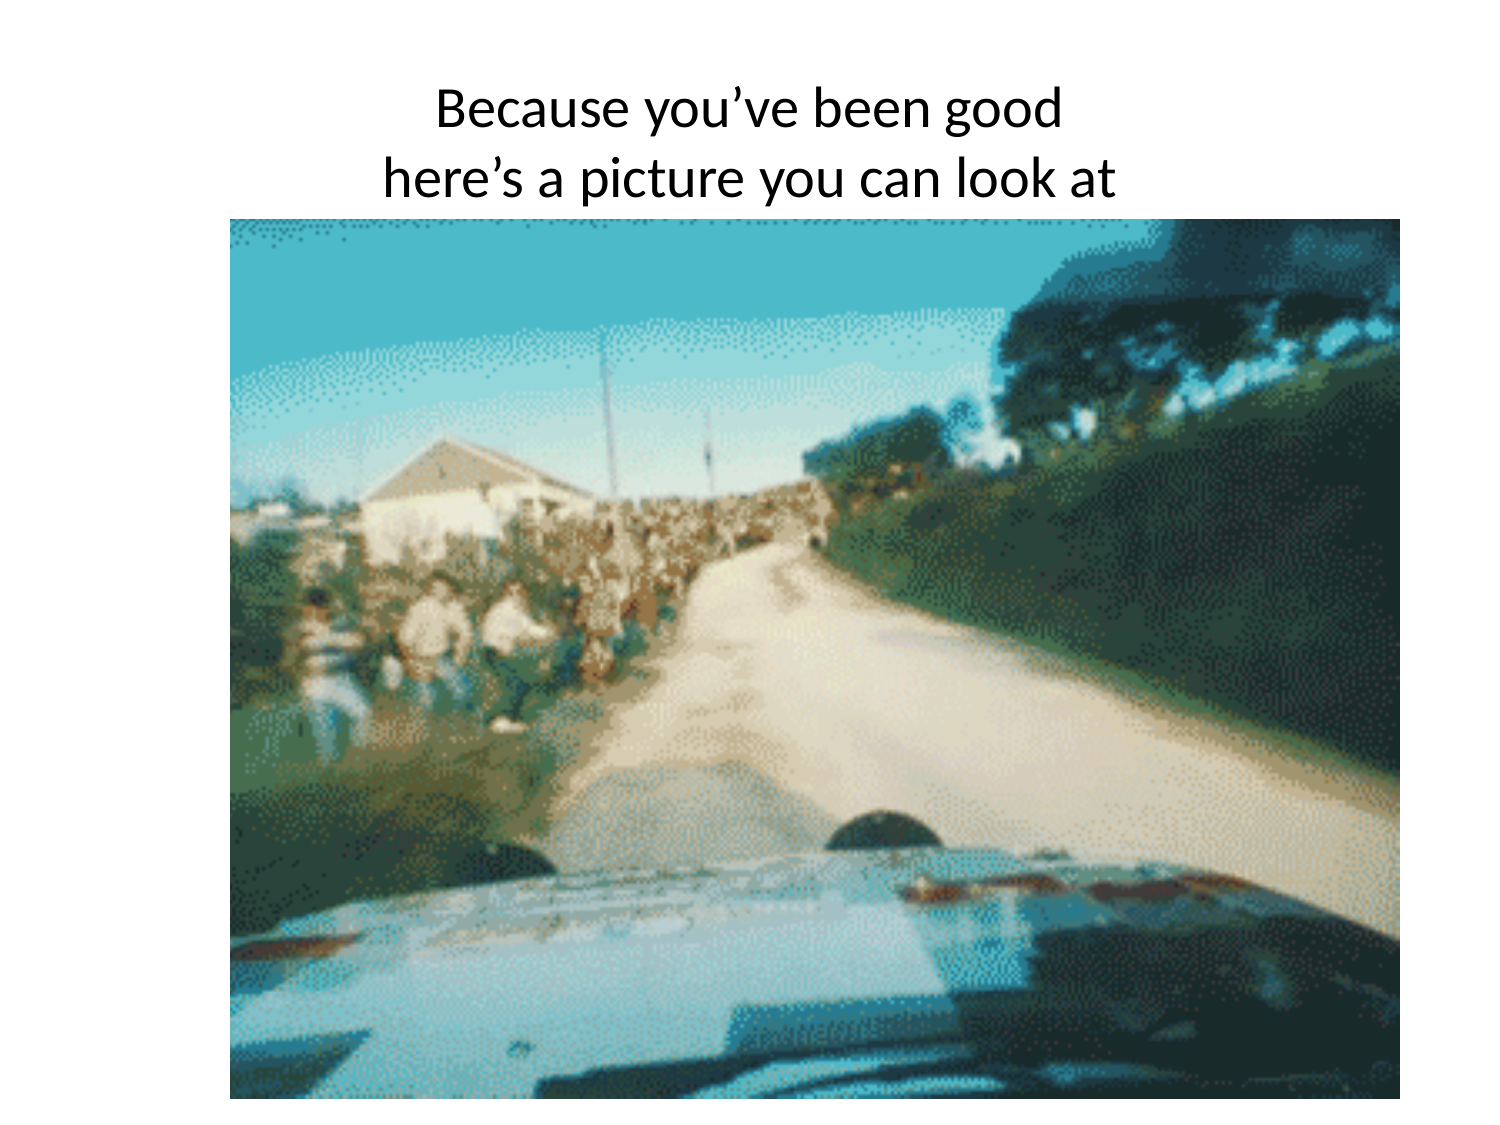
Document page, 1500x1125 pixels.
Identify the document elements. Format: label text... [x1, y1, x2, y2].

title Because you’ve been good here’s a picture you can look at [75, 45, 1425, 233]
picture [229, 219, 1400, 1099]
